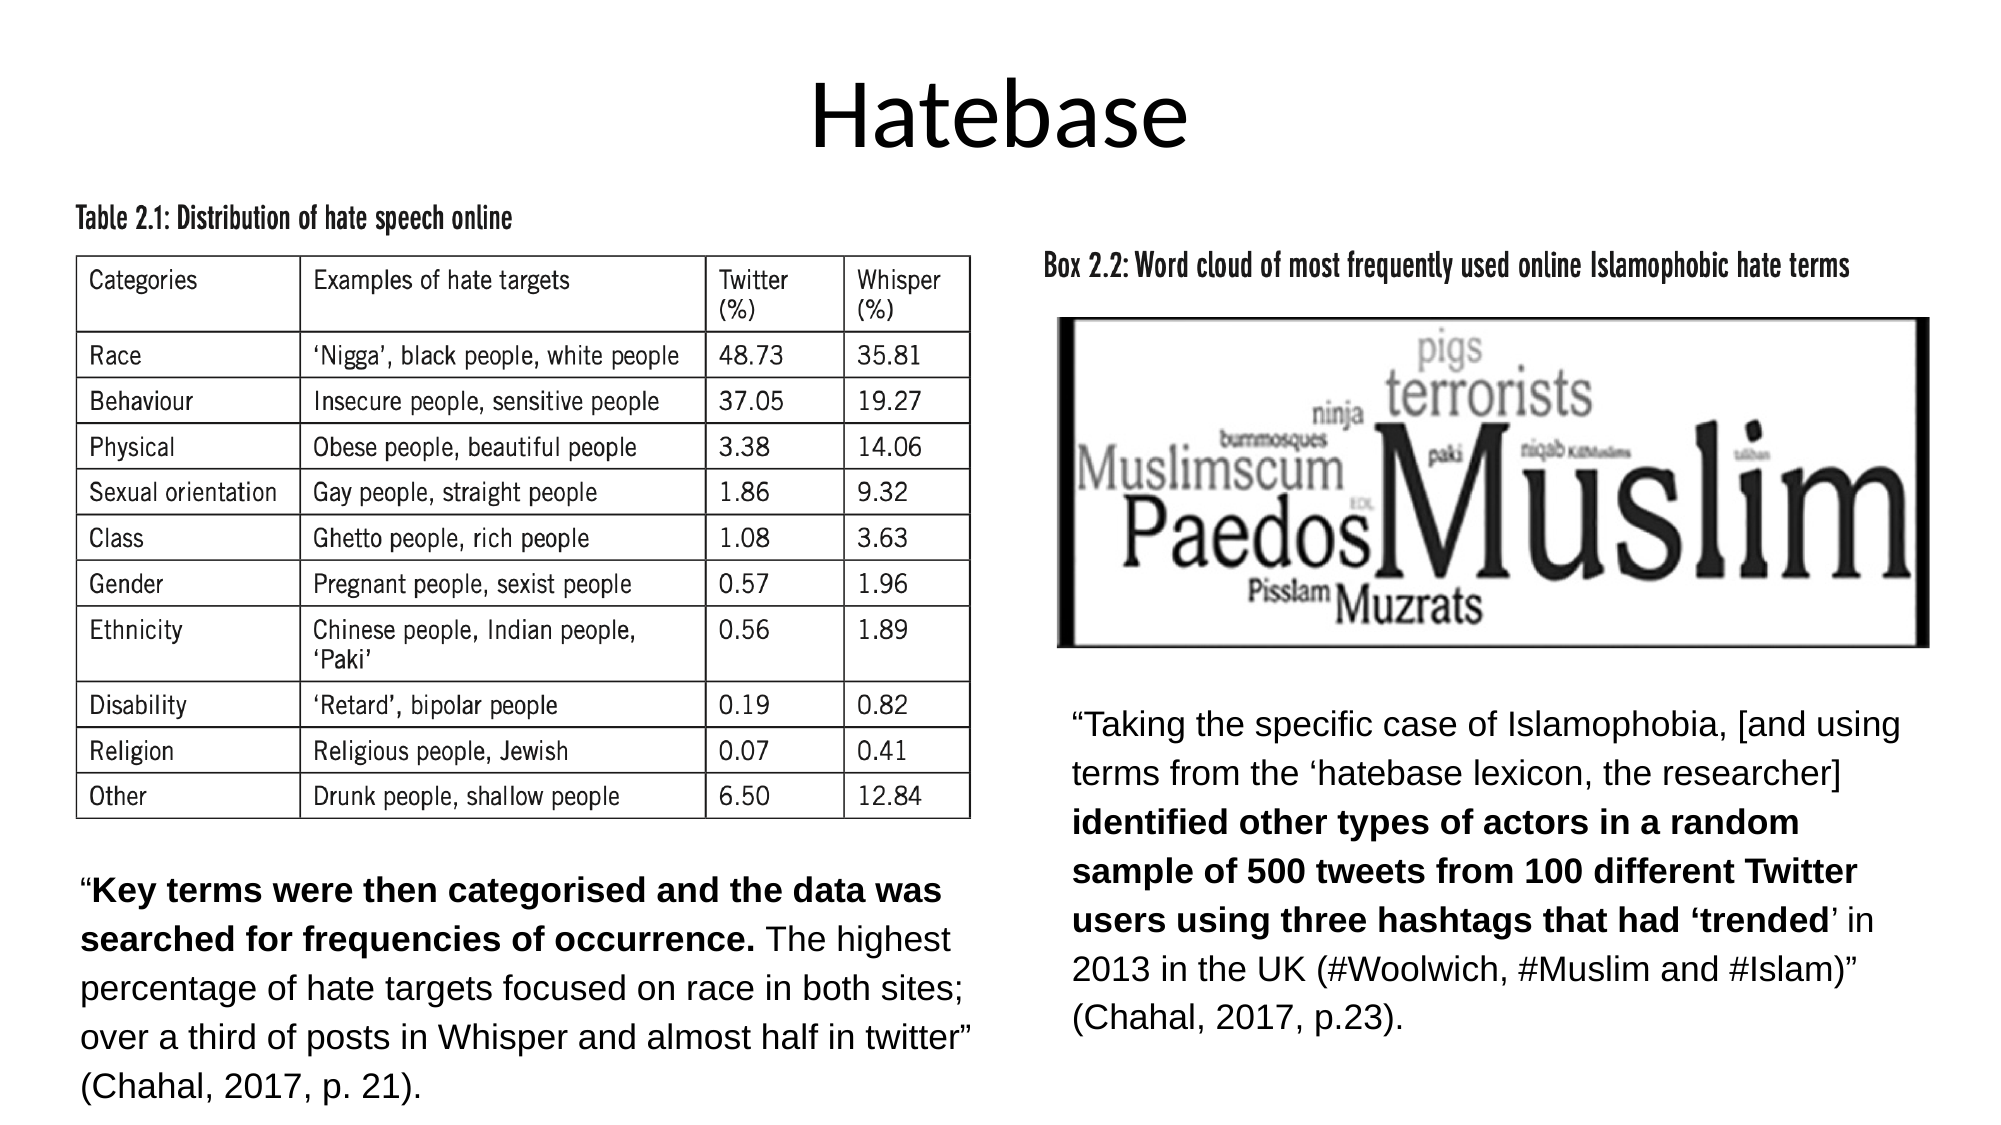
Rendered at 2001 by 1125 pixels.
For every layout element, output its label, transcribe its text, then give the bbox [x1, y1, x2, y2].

text_box “Taking the specific case of Islamophobia, [and using terms from the ‘hatebase lexicon, the researcher] identified other types of actors in a random sample of 500 tweets from 100 different Twitter users using three hashtags that had ‘trended’ in 2013 in the UK (#Woolwich, #Muslim and #Islam)” (Chahal, 2017, p.23). [1056, 687, 1932, 1045]
title Hatebase [0, 6, 2000, 225]
text_box “Key terms were then categorised and the data was searched for frequencies of occurrence. The highest percentage of hate targets focused on race in both sites; over a third of posts in Whisper and almost half in twitter” (Chahal, 2017, p. 21). [64, 853, 997, 1114]
picture [1028, 247, 1961, 664]
picture [67, 185, 1000, 830]
